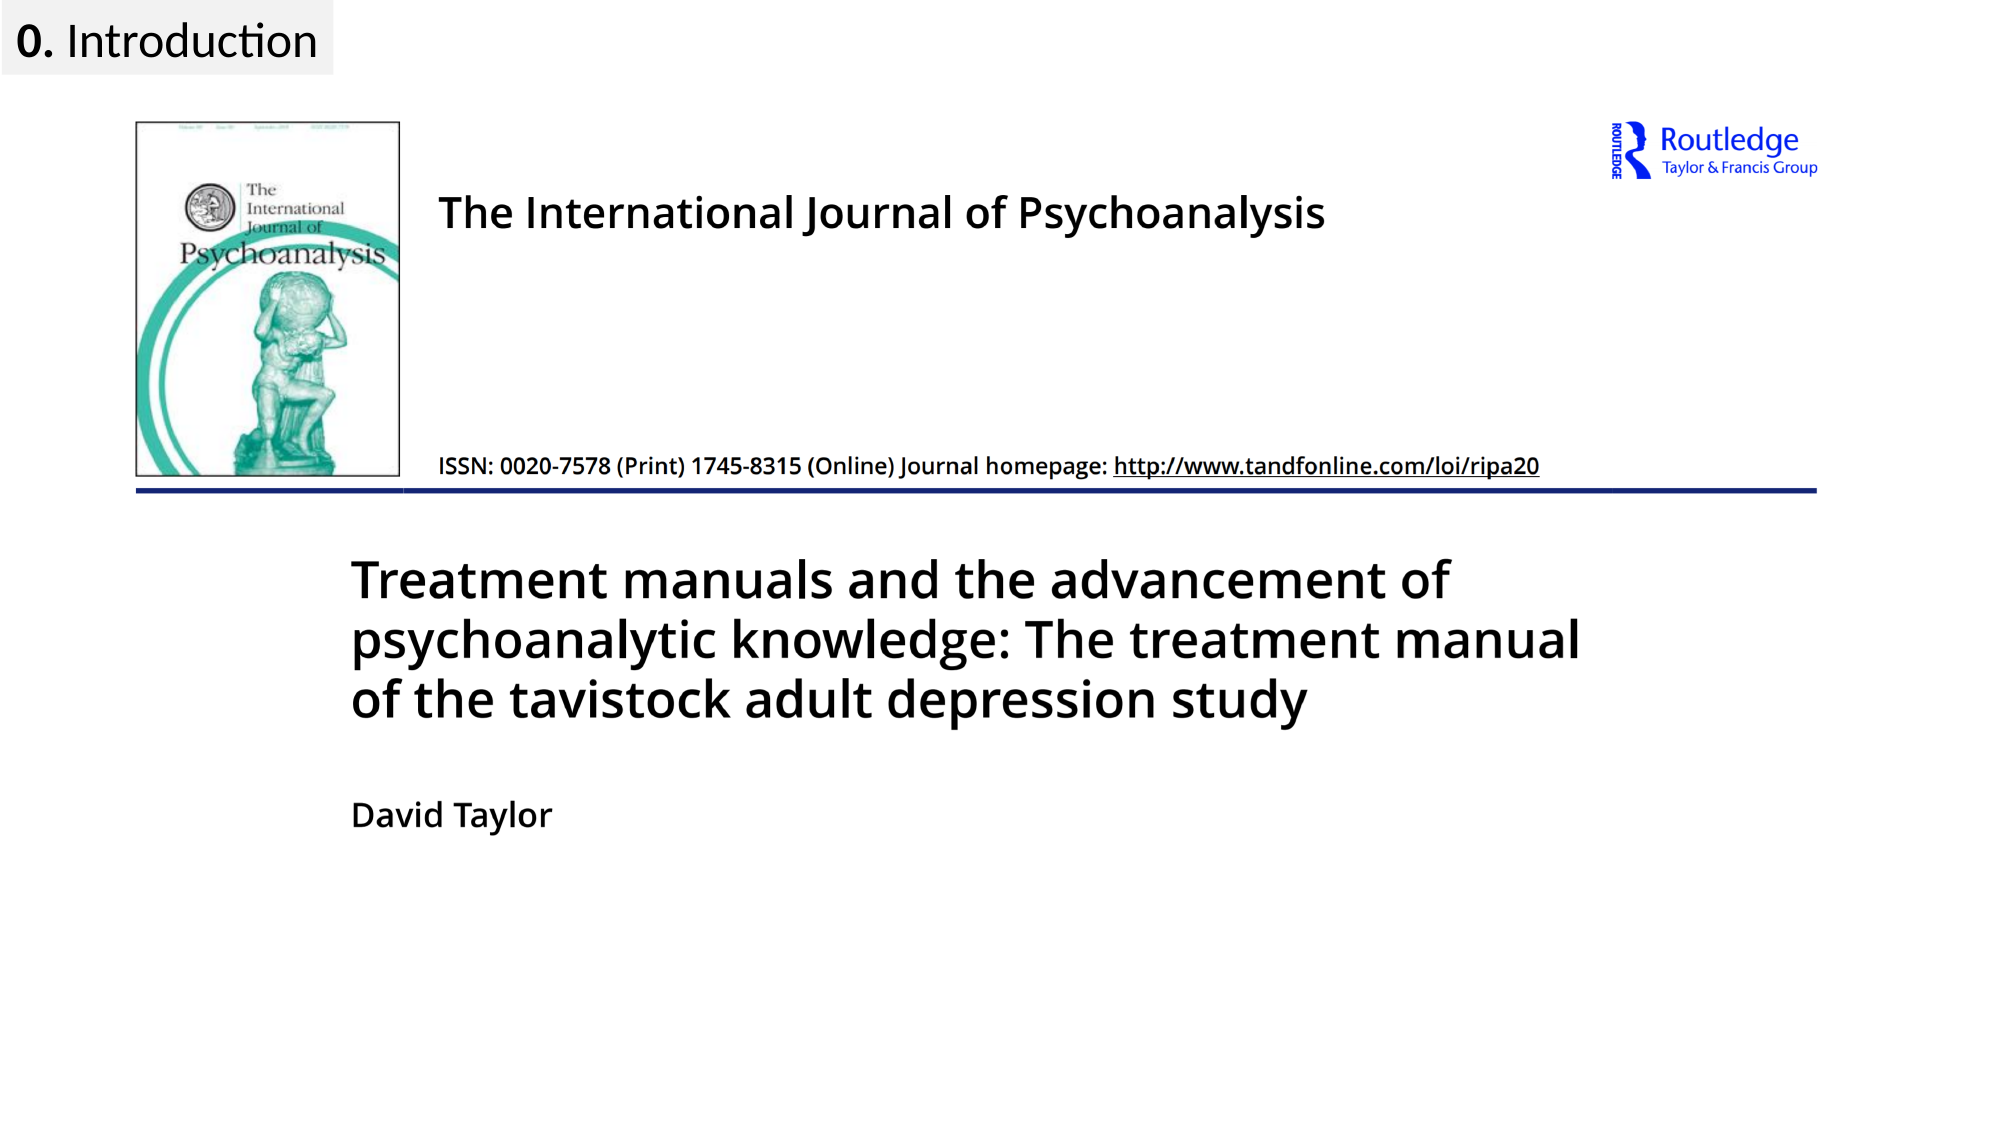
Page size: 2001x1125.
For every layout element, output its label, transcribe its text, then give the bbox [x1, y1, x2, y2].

picture [132, 117, 1822, 844]
text_box 0. Introduction [1, 0, 334, 75]
